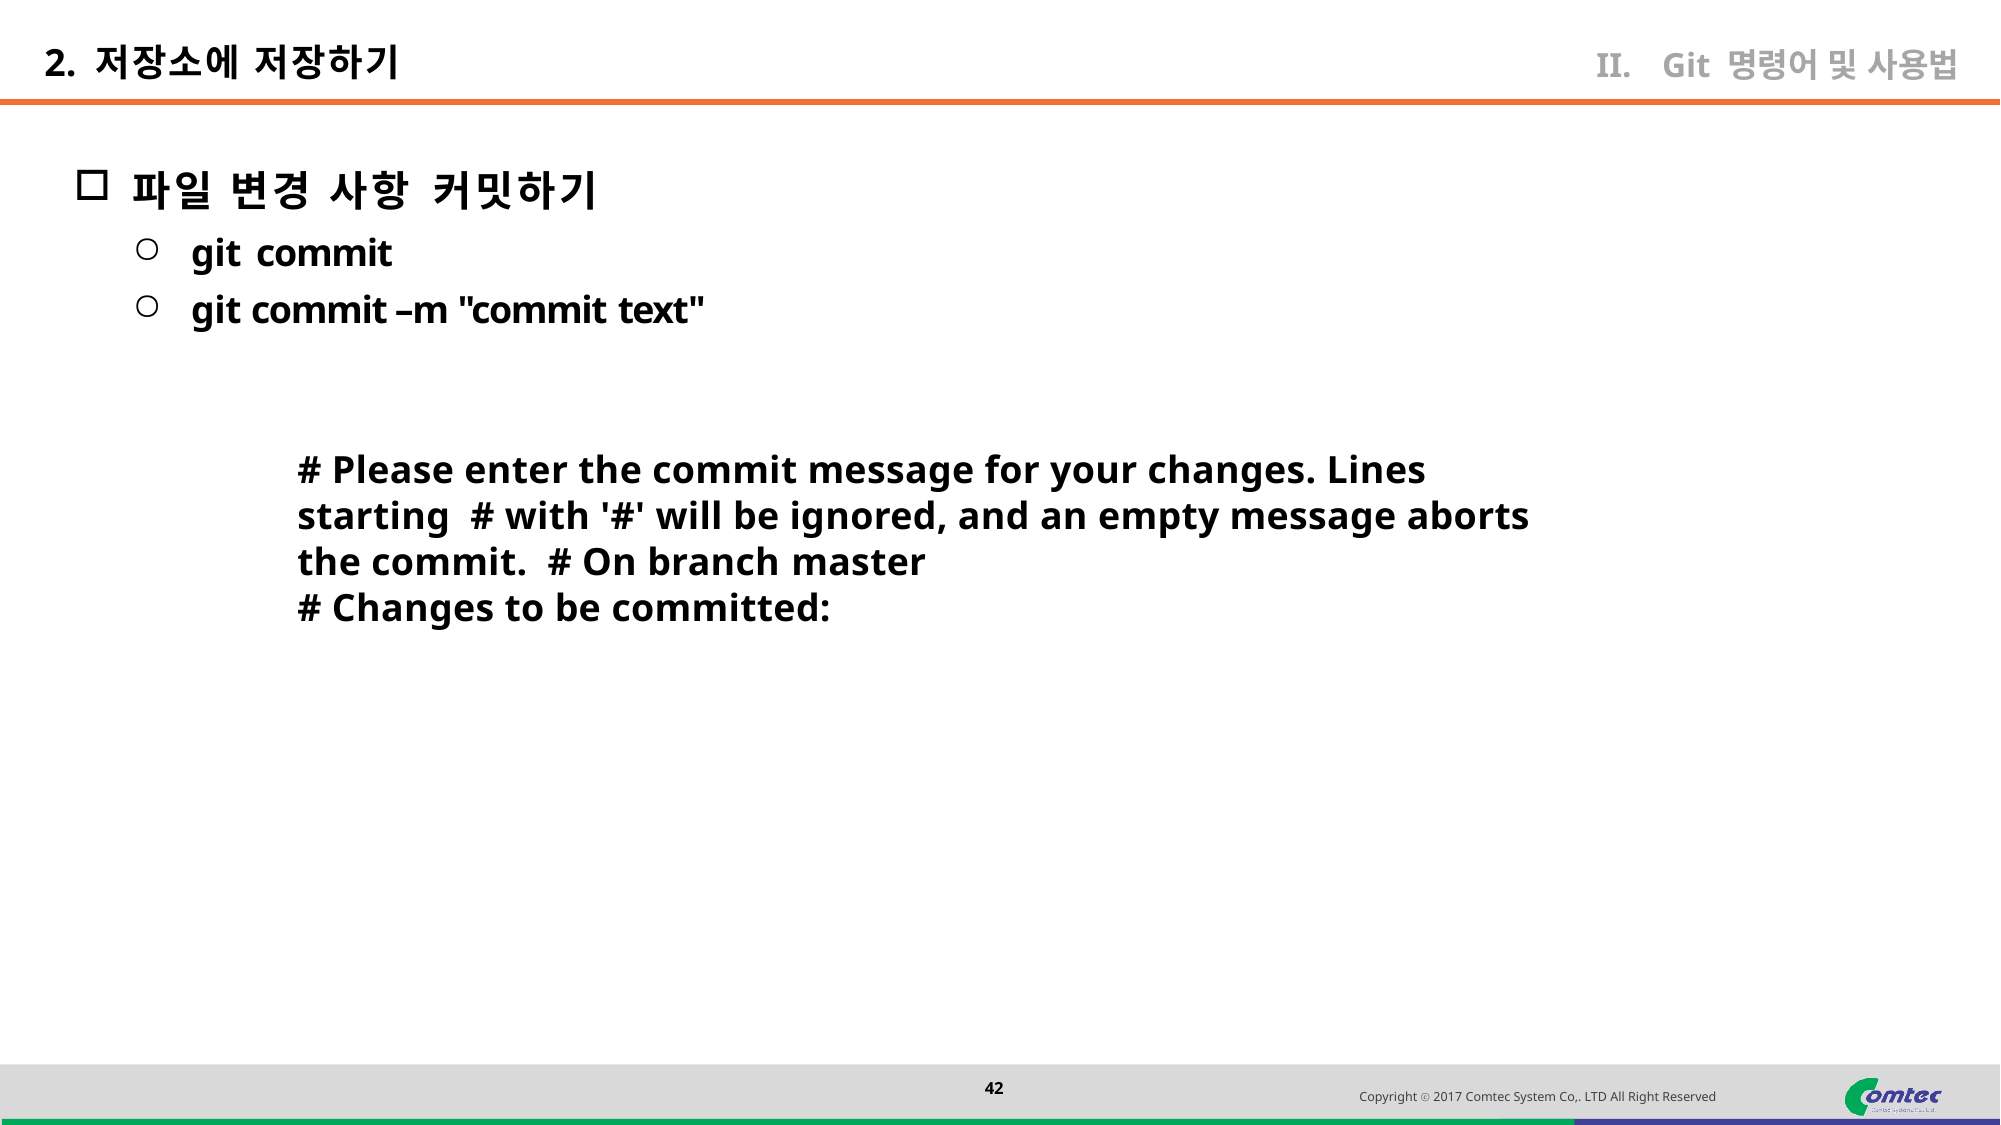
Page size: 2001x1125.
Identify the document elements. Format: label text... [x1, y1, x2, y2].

list 2. 저장소에 저장하기 [44, 28, 1149, 92]
list Git 명령어 및 사용법 [1158, 28, 1960, 92]
text_box 파일 변경 사항 커밋하기 git commit git commit –m "commit text" # Please enter the commit message for your changes. Lines starting # with '#' will be ignored, and an empty message aborts the commit. # On branch master # Changes to be committed: [71, 147, 1580, 630]
picture [1842, 1074, 1944, 1118]
